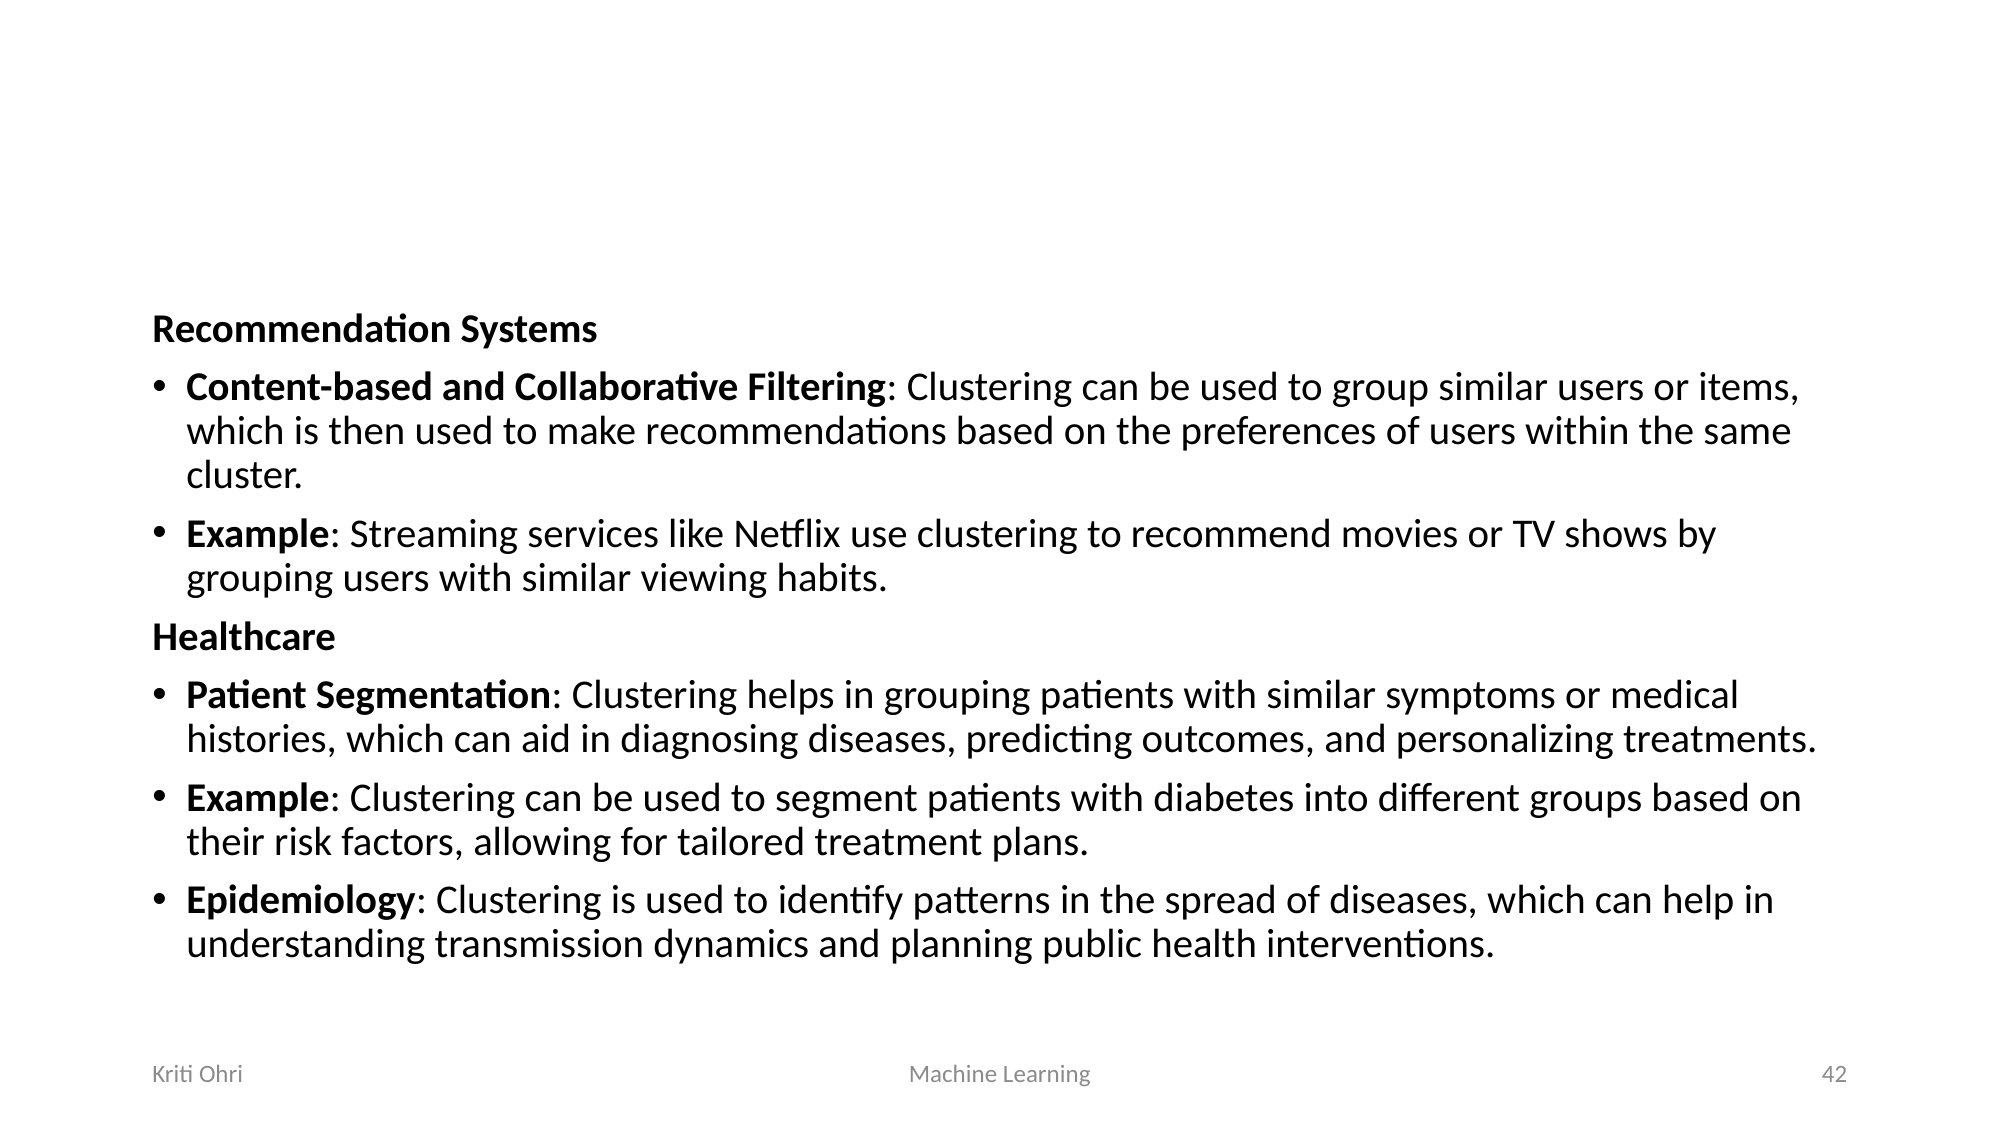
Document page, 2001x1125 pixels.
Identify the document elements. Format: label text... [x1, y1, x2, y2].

footer Machine Learning [662, 1042, 1338, 1103]
list Recommendation Systems Content-based and Collaborative Filtering: Clustering can be used to group similar users or items, which is then used to make recommendations based on the preferences of users within the same cluster. Example: Streaming services like Netflix use clustering to recommend movies or TV shows by grouping users with similar viewing habits. Healthcare Patient Segmentation: Clustering helps in grouping patients with similar symptoms or medical histories, which can aid in diagnosing diseases, predicting outcomes, and personalizing treatments. Example: Clustering can be used to segment patients with diabetes into different groups based on their risk factors, allowing for tailored treatment plans. Epidemiology: Clustering is used to identify patterns in the spread of diseases, which can help in understanding transmission dynamics and planning public health interventions. [137, 299, 1863, 1014]
slide_number Kriti Ohri [137, 1042, 588, 1103]
slide_number 42 [1412, 1042, 1863, 1103]
